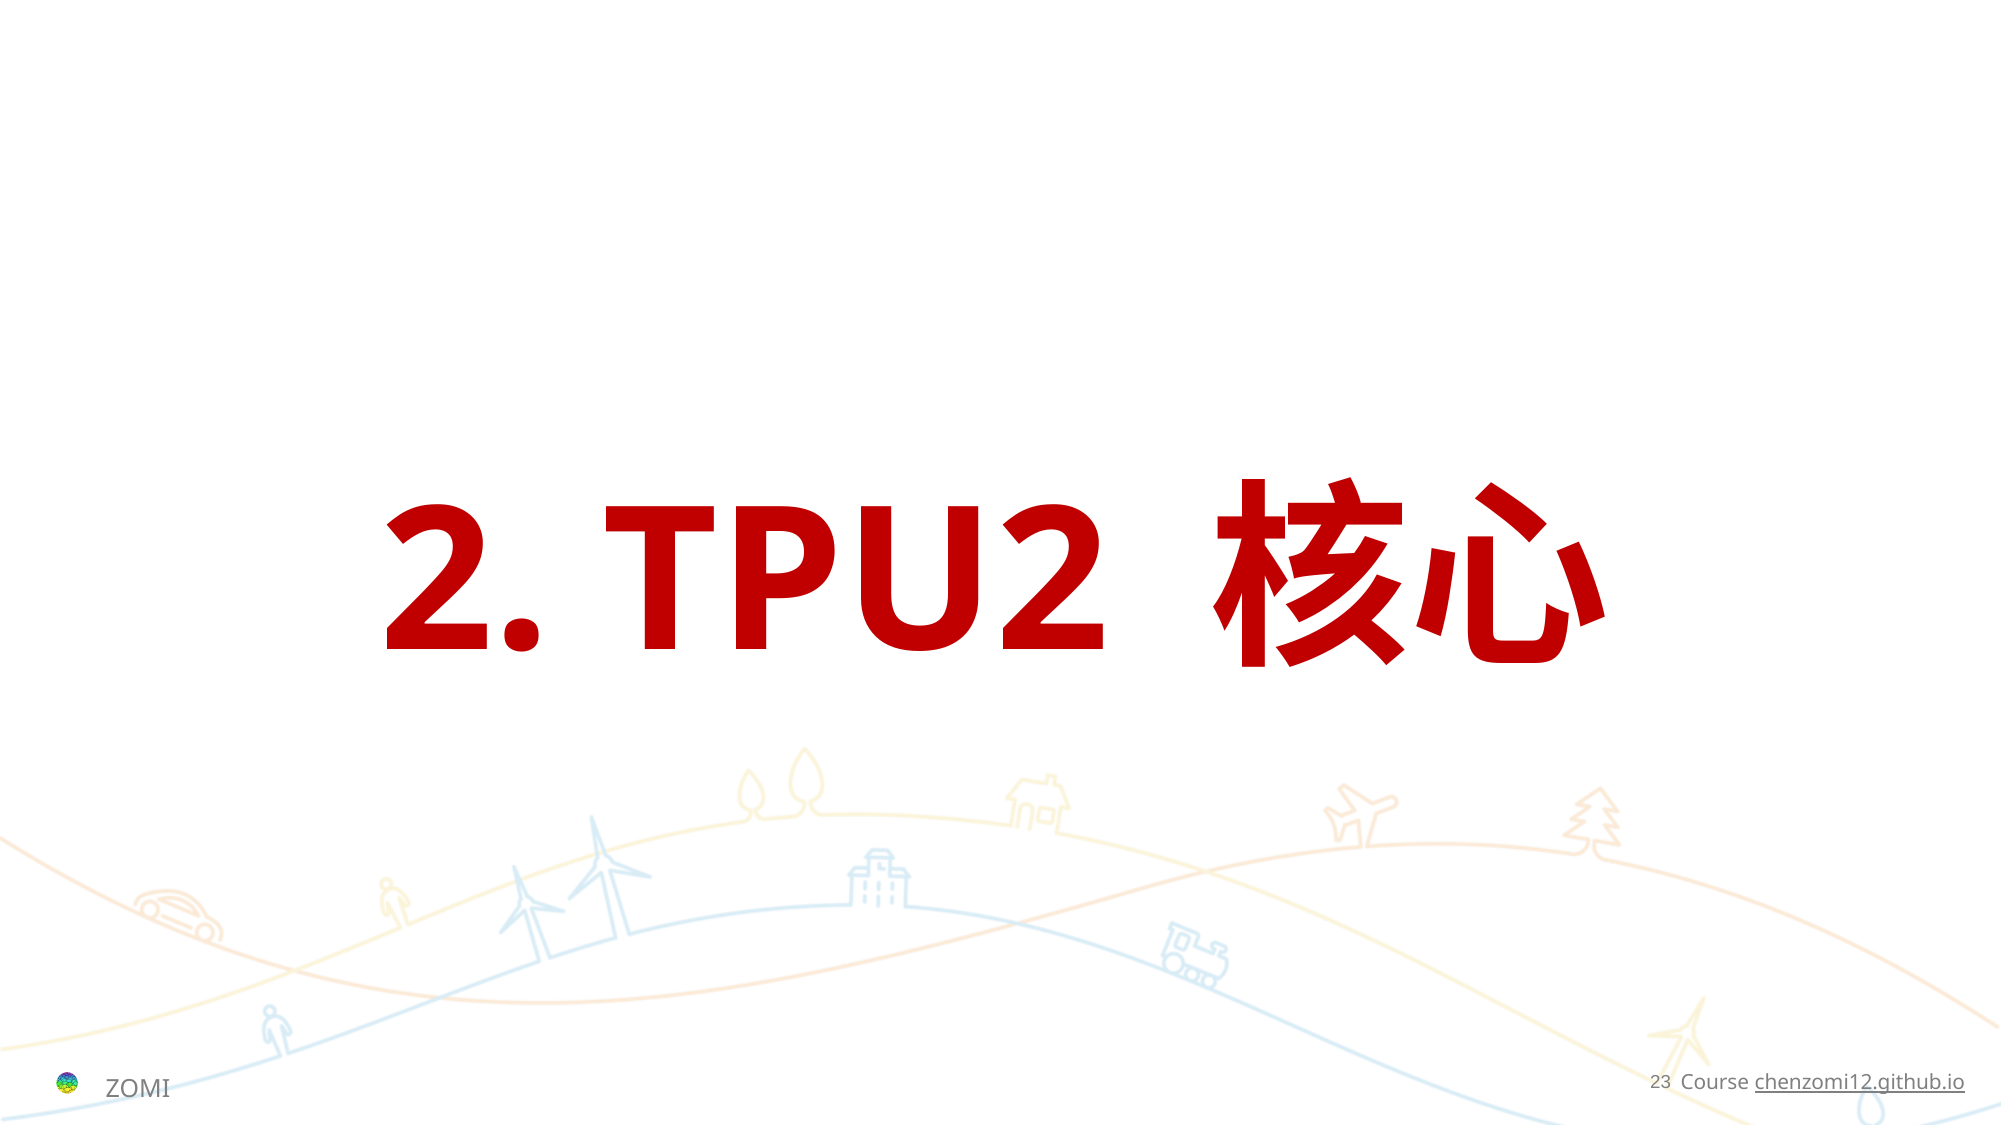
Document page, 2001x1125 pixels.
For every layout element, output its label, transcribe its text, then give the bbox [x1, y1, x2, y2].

list 2. TPU2 核心 [79, 80, 1910, 986]
picture [57, 1073, 77, 1093]
